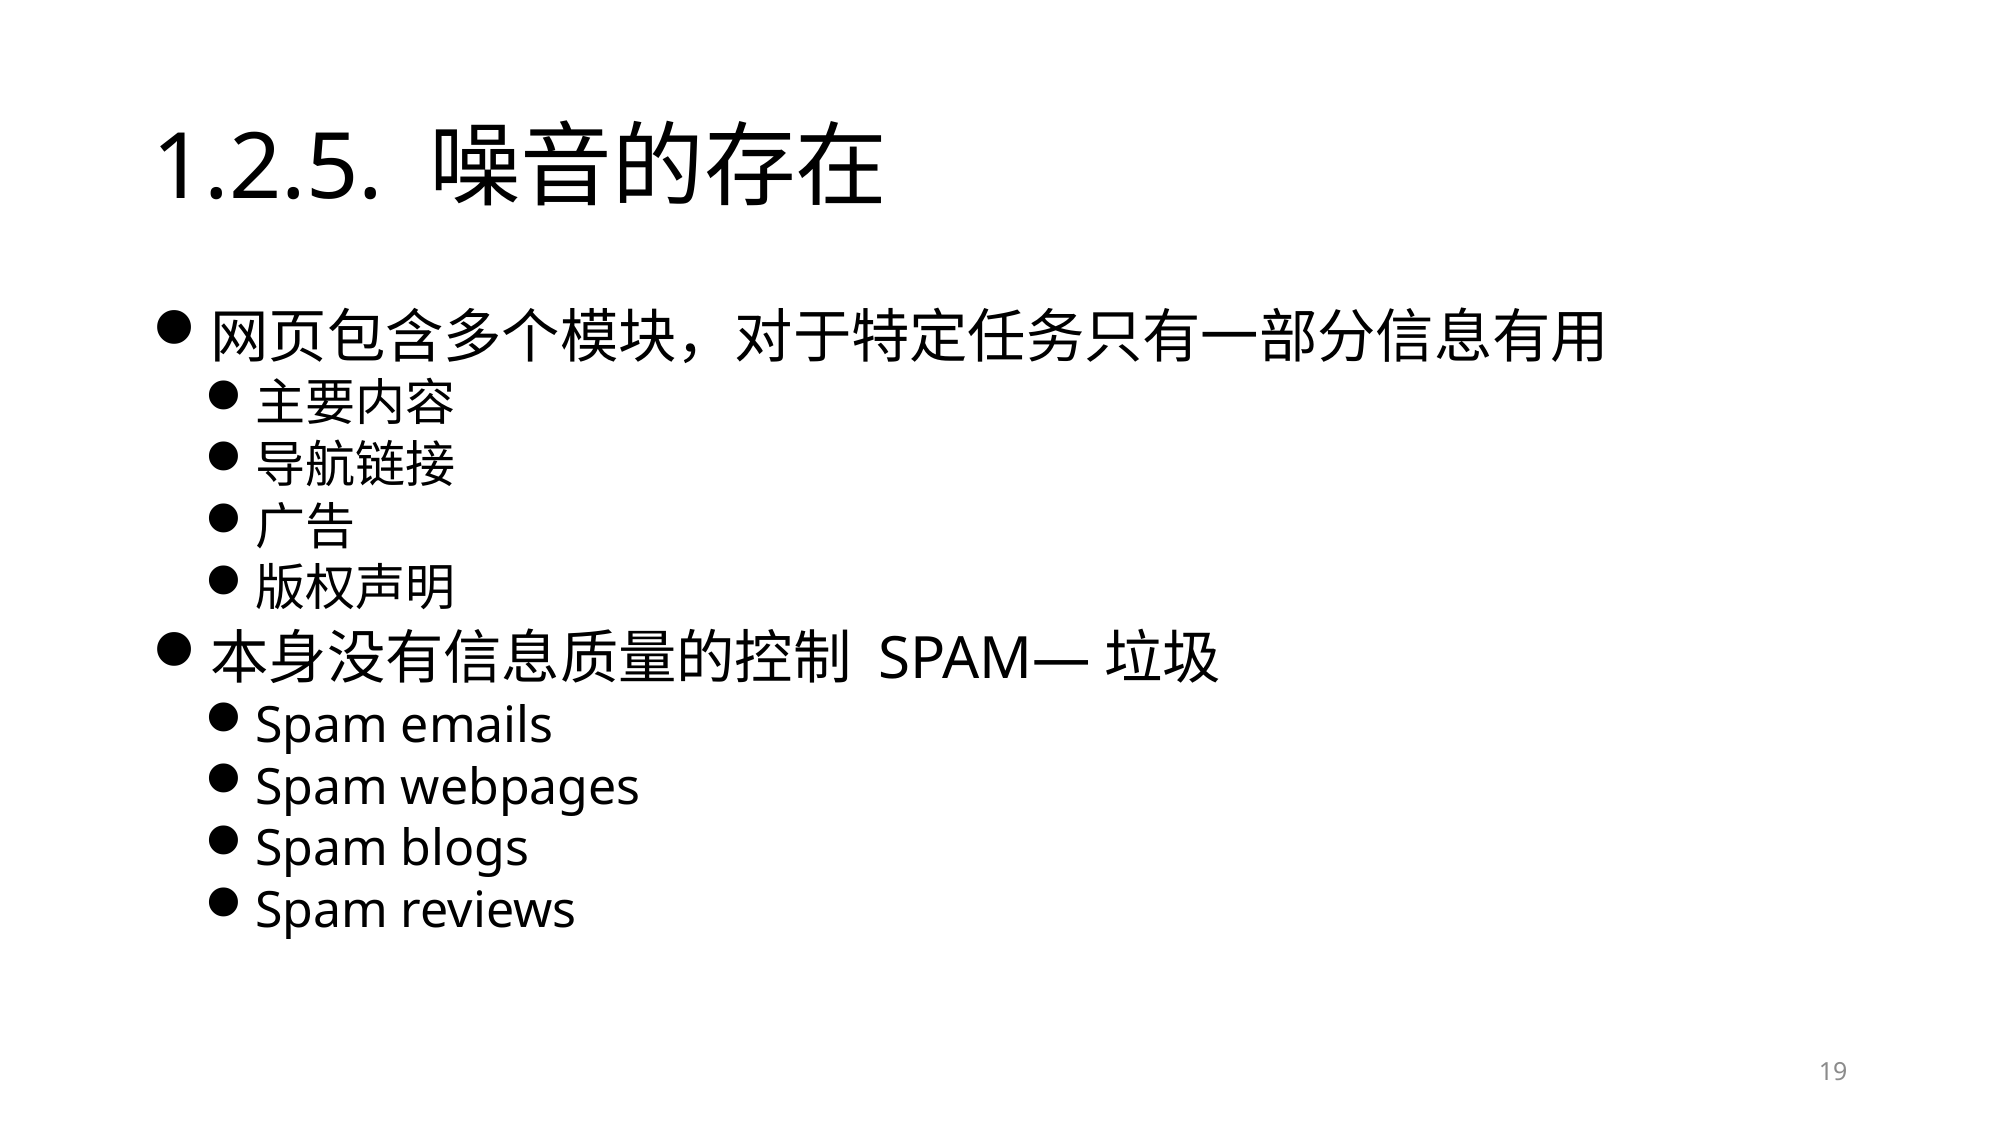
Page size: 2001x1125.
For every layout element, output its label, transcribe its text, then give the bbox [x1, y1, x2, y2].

title 1.2.5. 噪音的存在 [137, 59, 1863, 278]
list 网页包含多个模块，对于特定任务只有一部分信息有用 主要内容 导航链接 广告 版权声明 本身没有信息质量的控制 SPAM—垃圾 Spam emails Spam webpages Spam blogs Spam reviews [137, 299, 1863, 1014]
slide_number 19 [1412, 1042, 1863, 1103]
